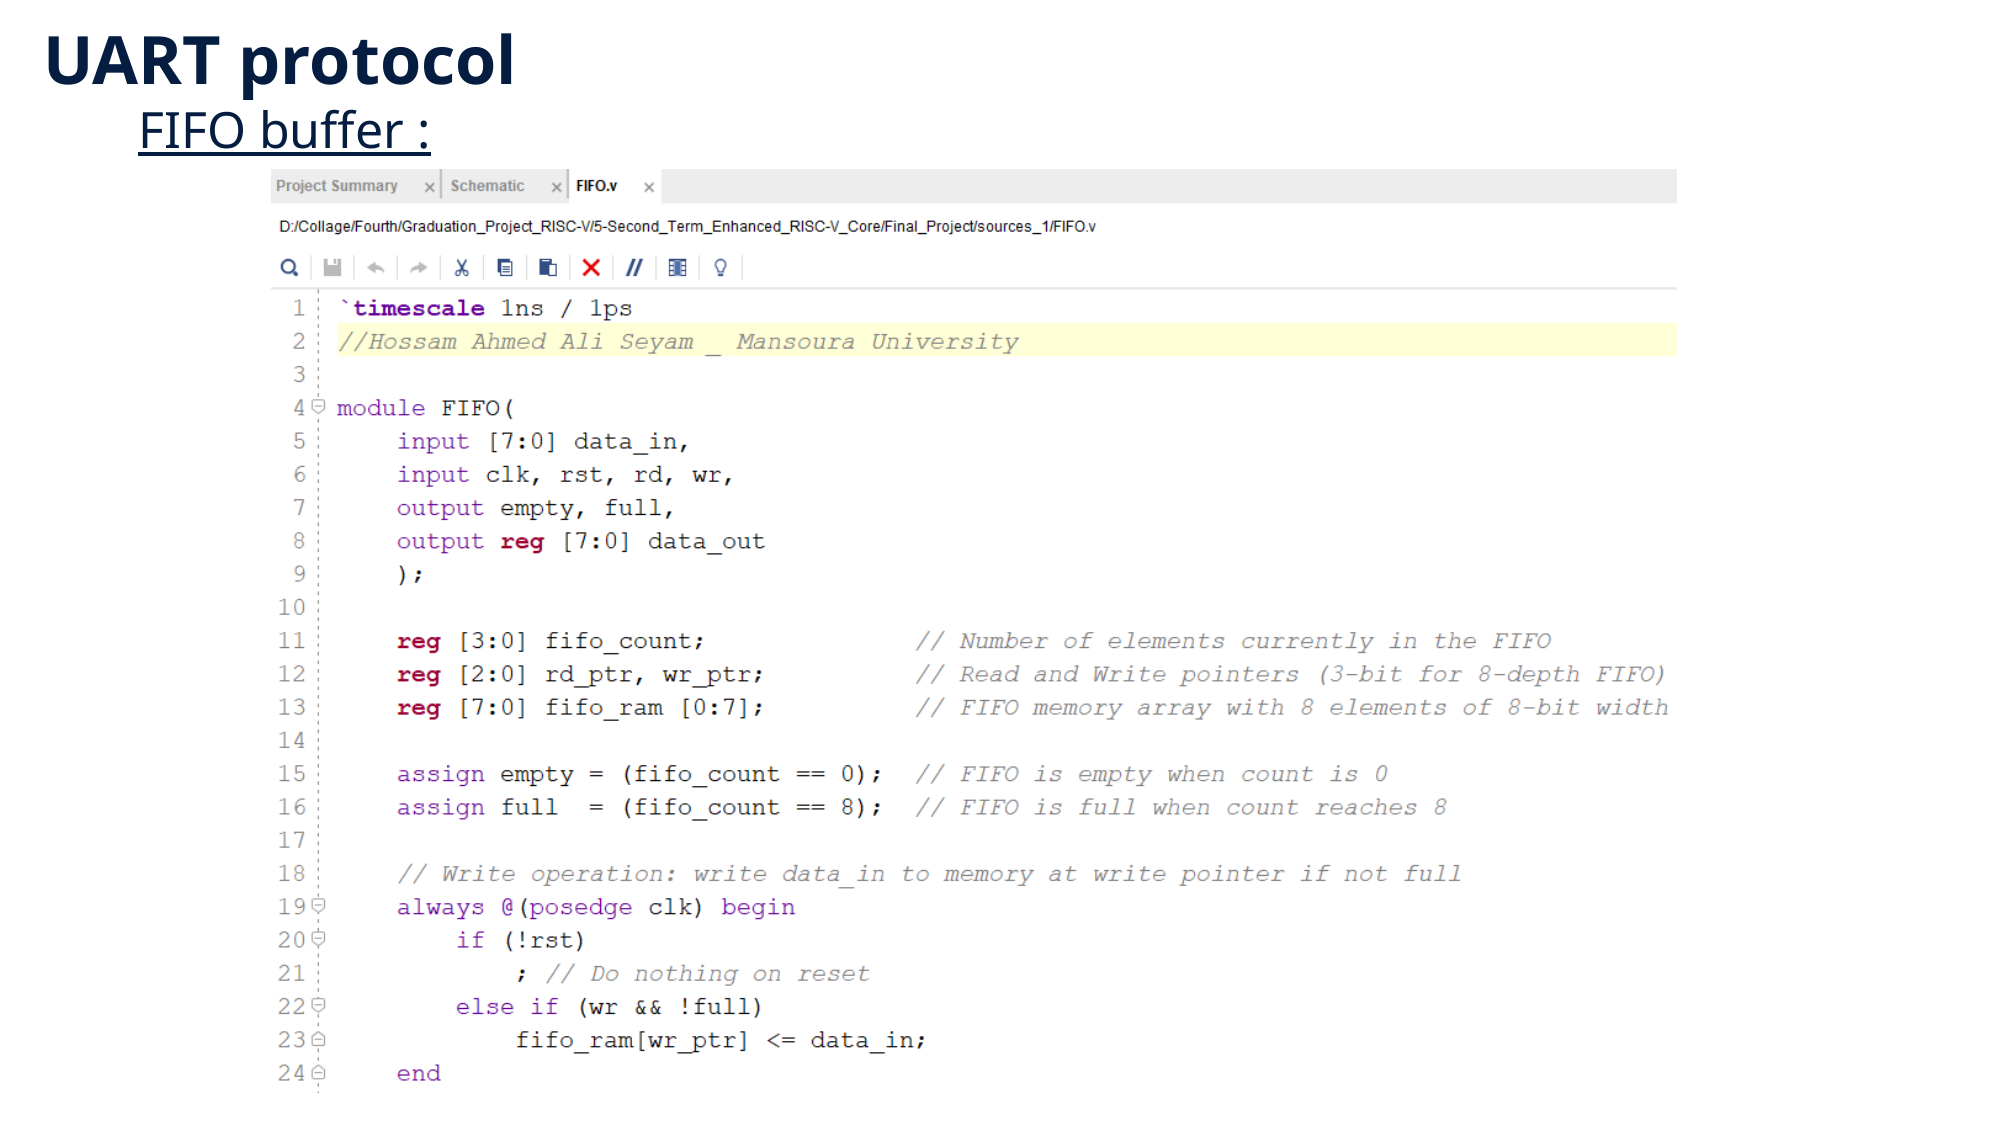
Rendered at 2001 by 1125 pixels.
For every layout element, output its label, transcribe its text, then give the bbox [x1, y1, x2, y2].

picture [270, 168, 1677, 1094]
text_box UART protocol [28, 10, 1229, 105]
text_box FIFO buffer : [123, 97, 1596, 184]
